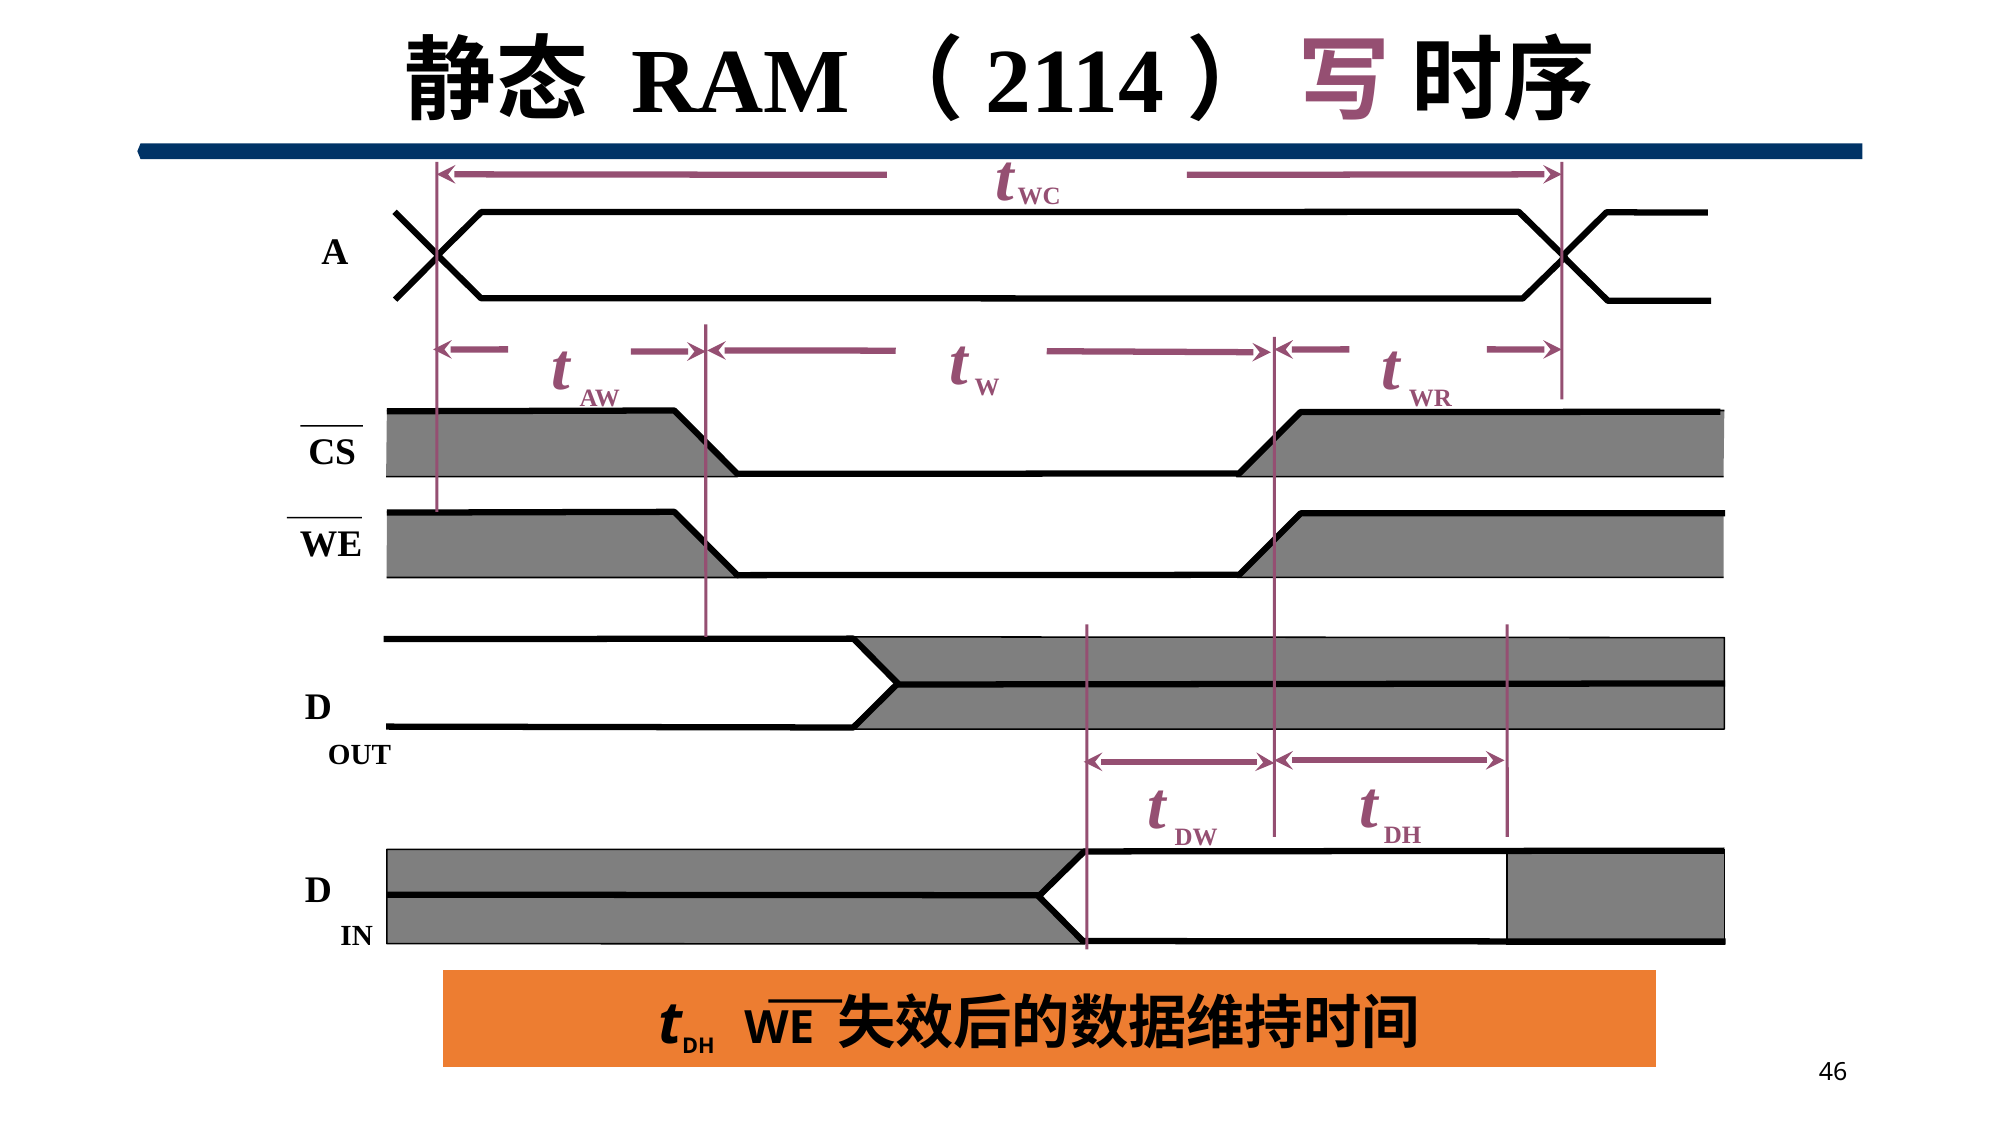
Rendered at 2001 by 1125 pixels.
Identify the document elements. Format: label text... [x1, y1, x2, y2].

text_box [443, 1064, 1656, 1068]
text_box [443, 970, 1656, 974]
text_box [436, 126, 1562, 161]
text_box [1274, 752, 1505, 857]
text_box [443, 974, 1656, 1064]
slide_number 46 [1412, 1042, 1863, 1103]
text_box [436, 161, 1562, 512]
title 静态 RAM（2114） 写 时序 [137, 20, 1863, 145]
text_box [1083, 837, 1275, 858]
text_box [274, 211, 1726, 959]
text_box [705, 324, 1275, 837]
